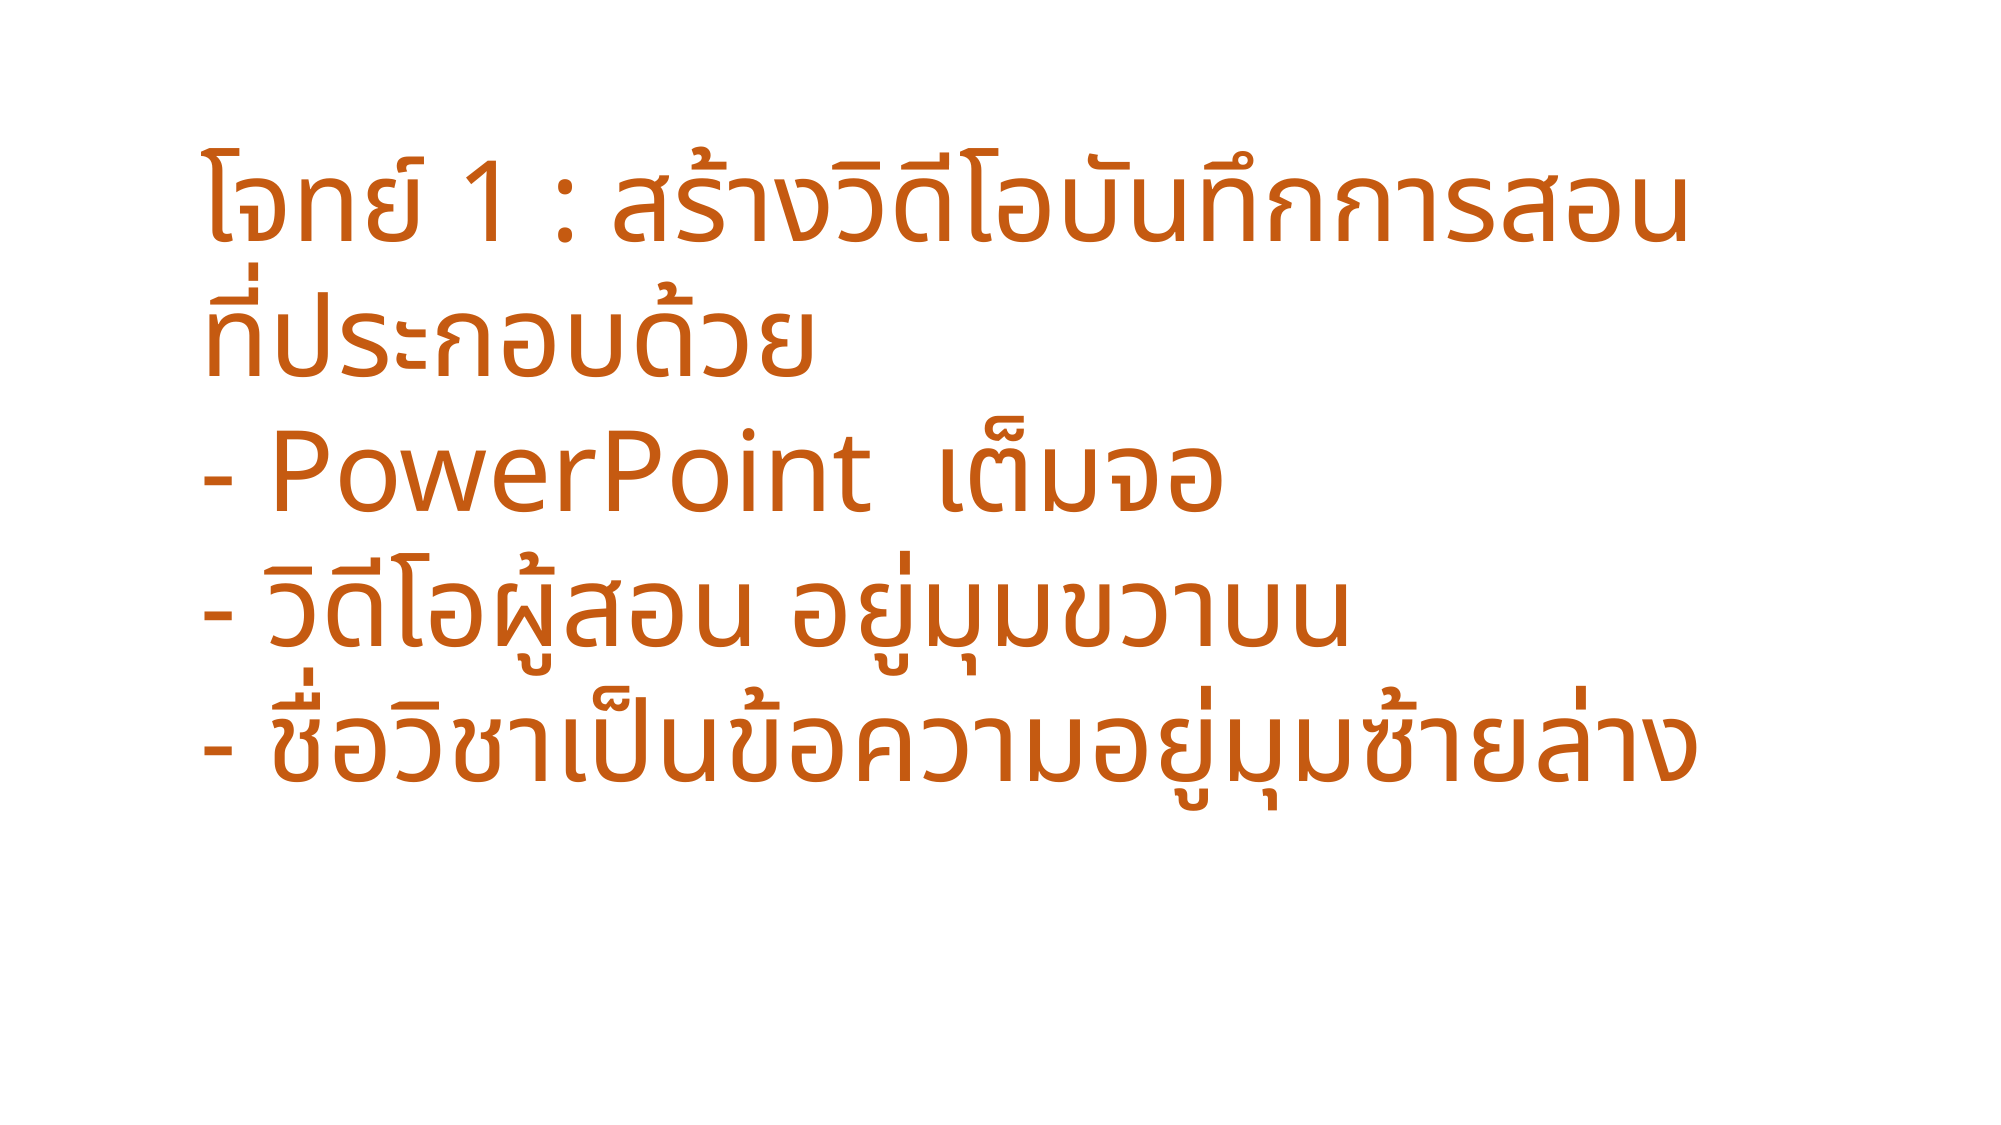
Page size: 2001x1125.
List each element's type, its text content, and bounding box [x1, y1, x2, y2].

text_box โจทย์ 1 : สร้างวิดีโอบันทึกการสอนที่ประกอบด้วย - PowerPoint เต็มจอ - วิดีโอผู้สอน อยู่มุมขวาบน - ชื่อวิชาเป็นข้อความอยู่มุมซ้ายล่าง [185, 121, 1755, 812]
